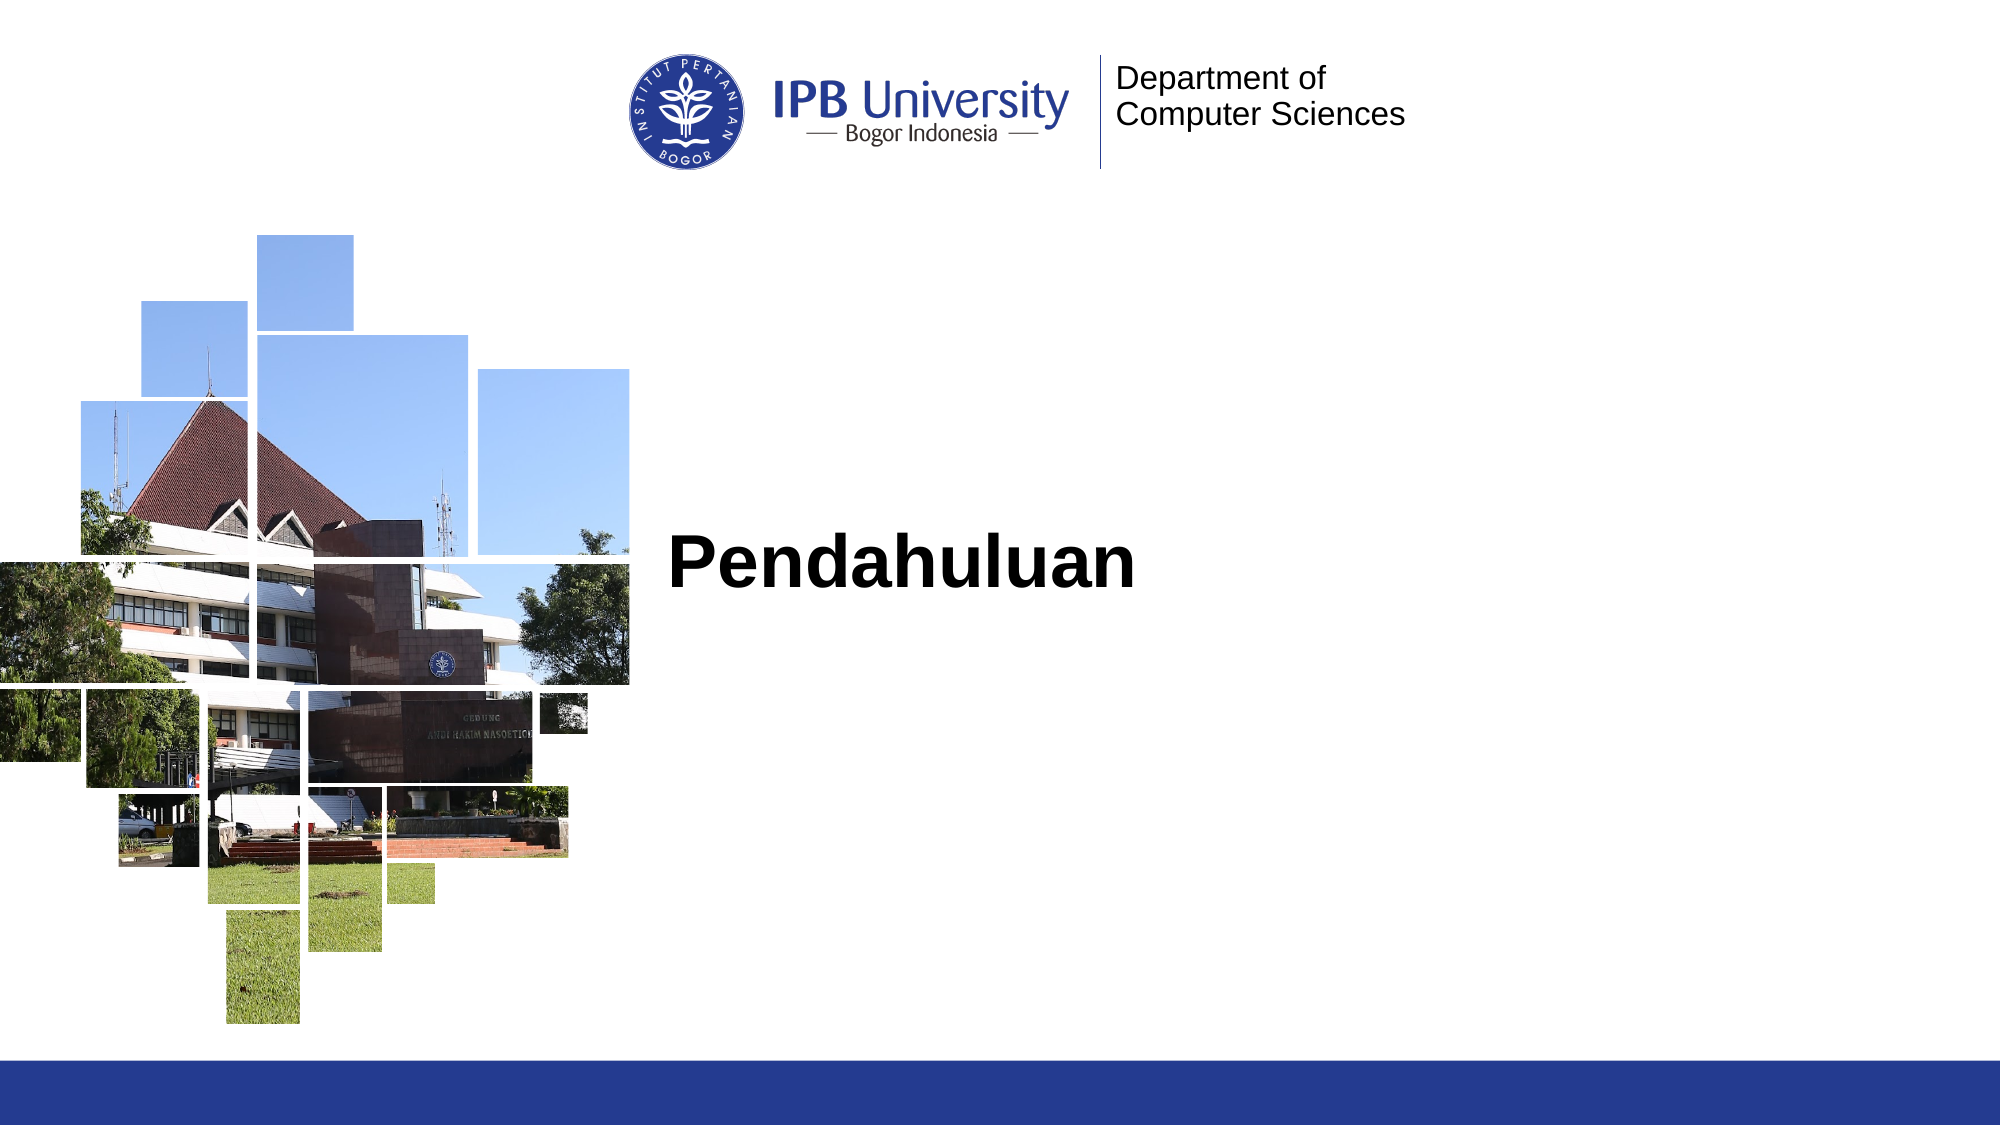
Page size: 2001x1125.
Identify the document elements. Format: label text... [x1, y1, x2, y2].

picture [629, 54, 1069, 170]
text_box [0, 1060, 2000, 1125]
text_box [0, 235, 630, 1024]
title Pendahuluan [652, 408, 1753, 611]
text_box Department of Computer Sciences [1100, 53, 1722, 170]
